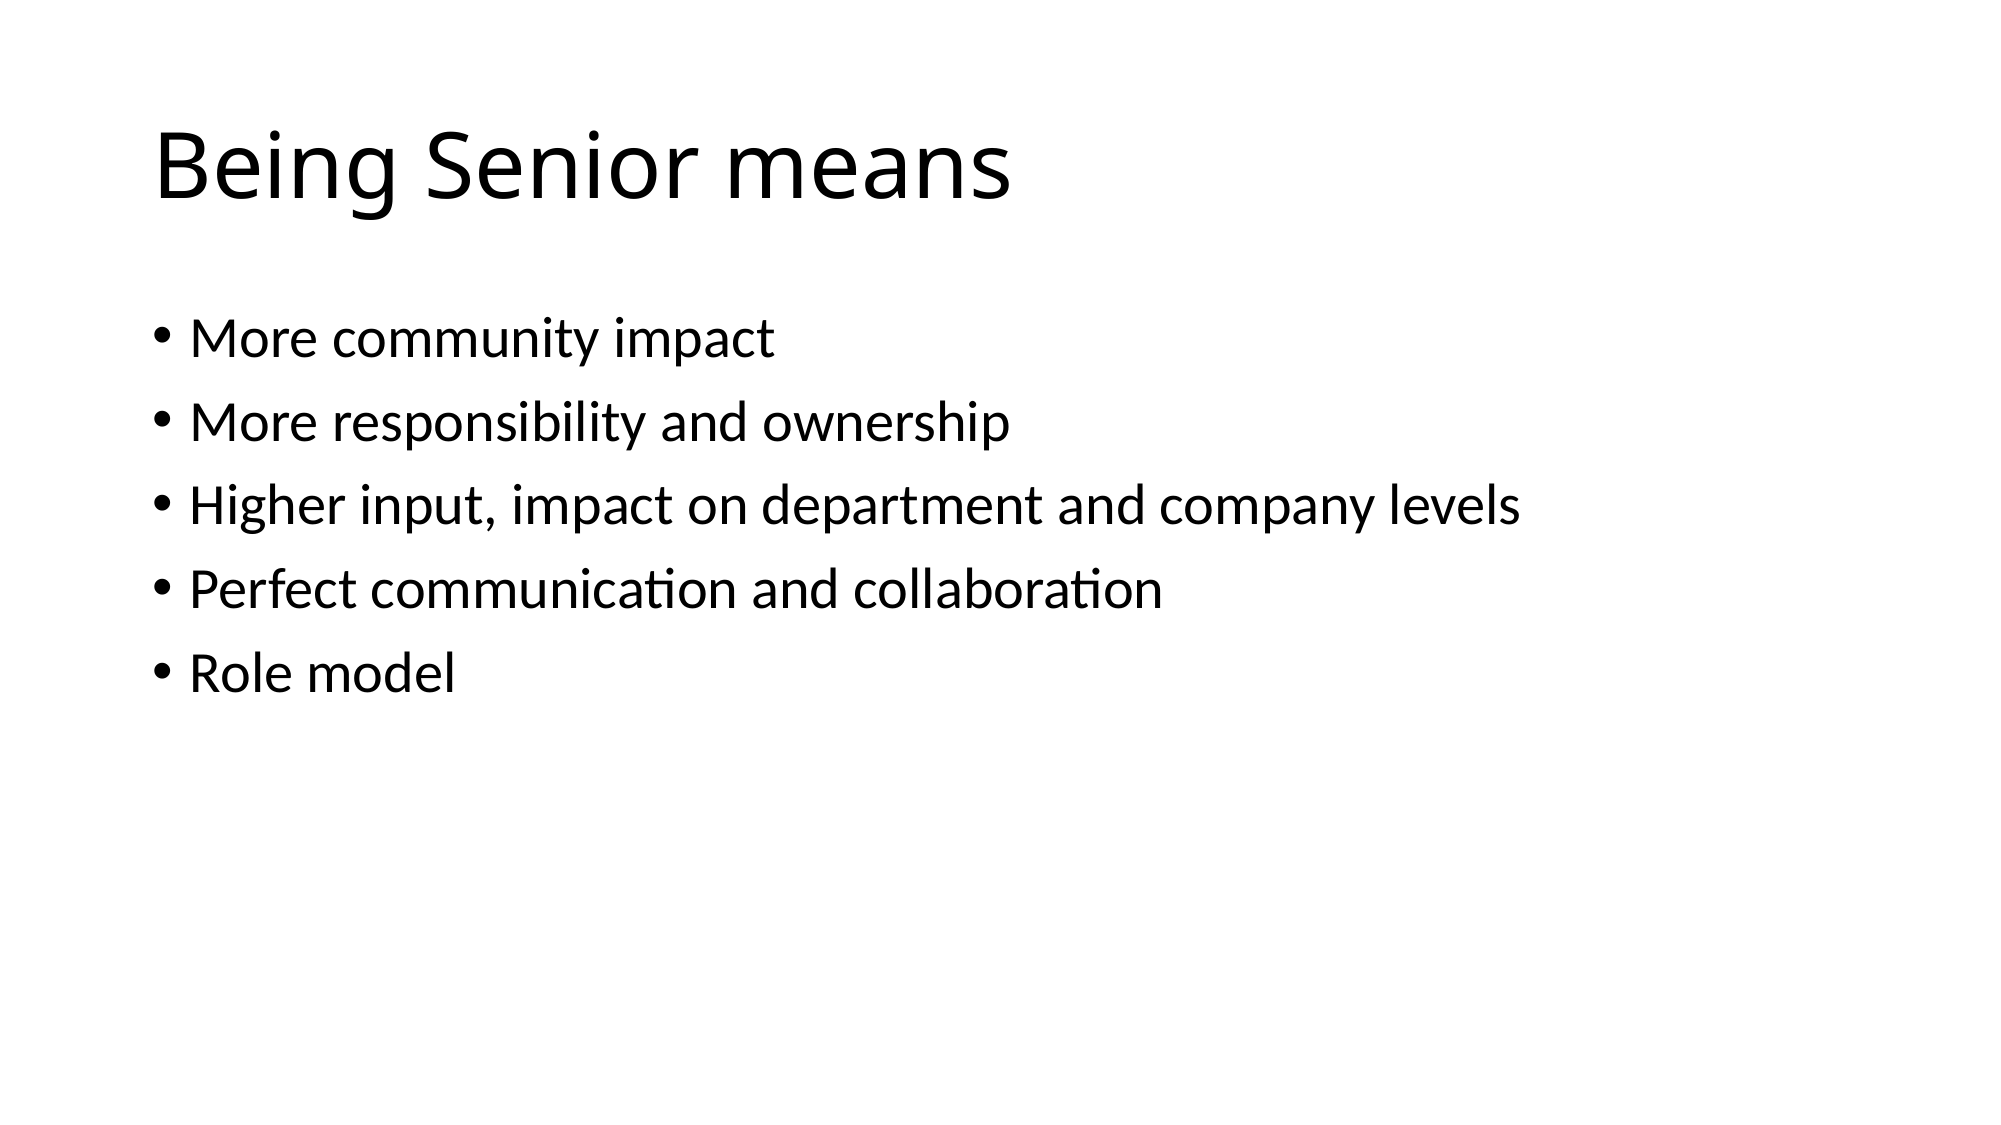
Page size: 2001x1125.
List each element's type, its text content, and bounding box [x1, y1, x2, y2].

list More community impact More responsibility and ownership Higher input, impact on department and company levels Perfect communication and collaboration Role model [137, 299, 1863, 1014]
title Being Senior means [137, 59, 1863, 278]
